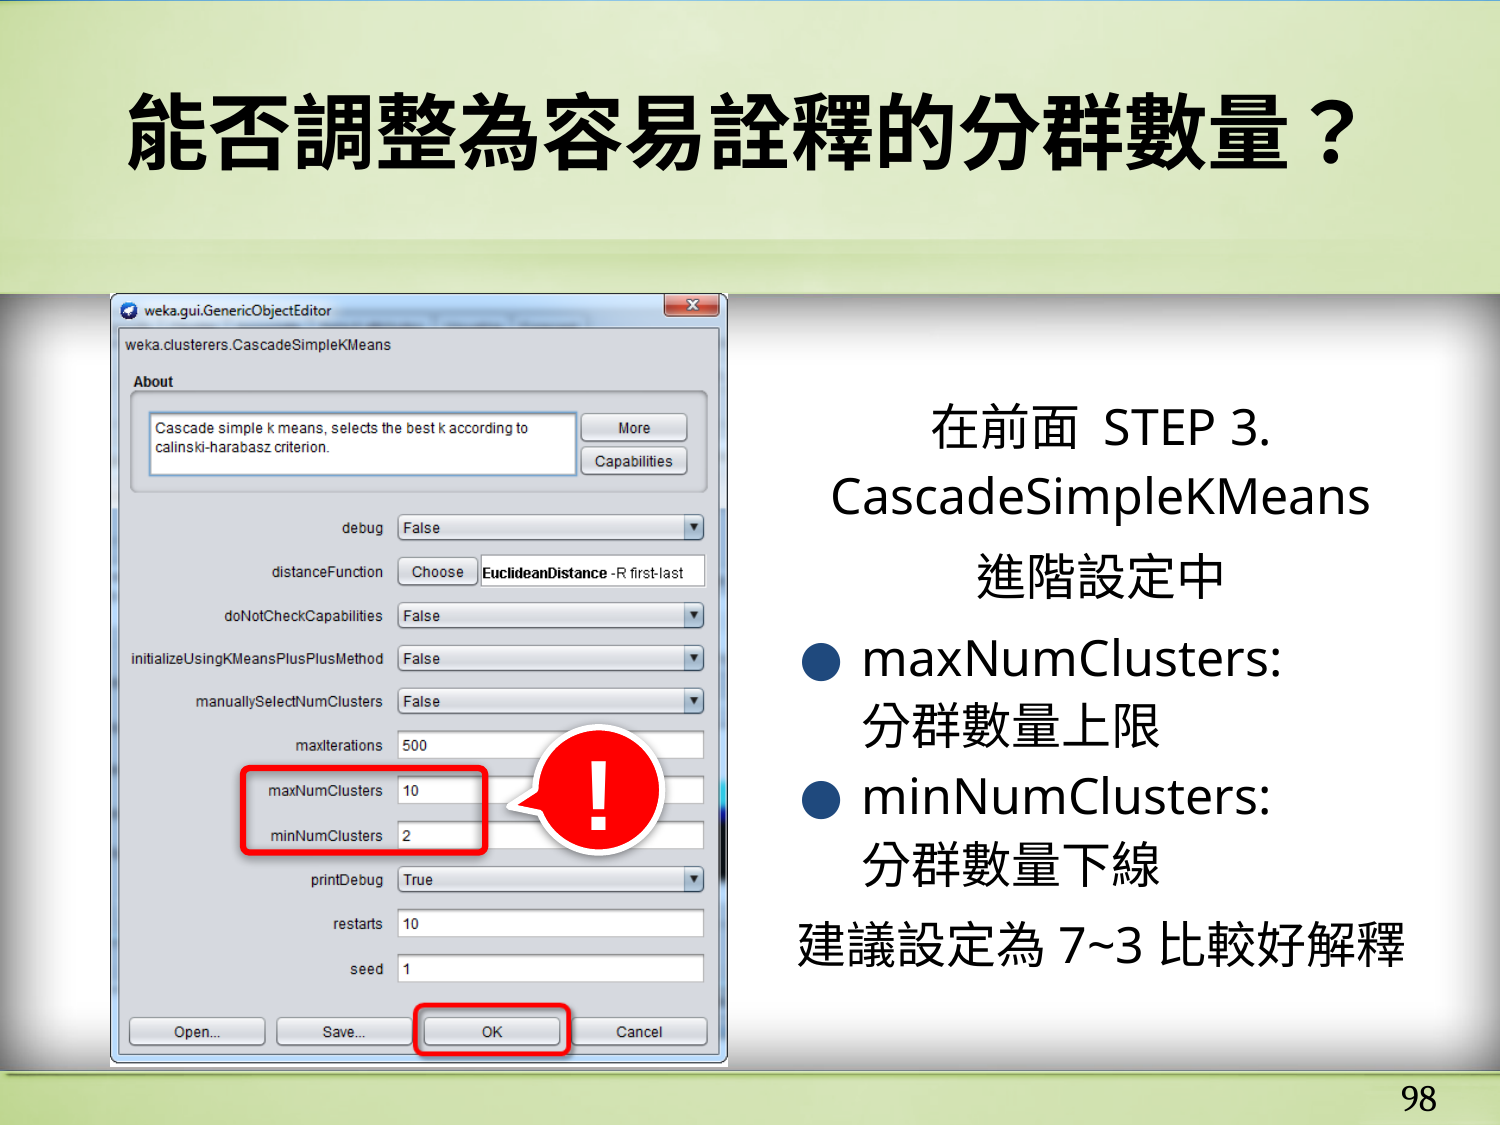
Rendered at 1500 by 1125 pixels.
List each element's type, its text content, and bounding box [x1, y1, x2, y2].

slide_number ‹#› [1350, 1074, 1488, 1118]
list 在前面 STEP 3. CascadeSimpleKMeans 進階設定中 maxNumClusters: 分群數量上限 minNumClusters: 分群數量下線 建議設定為7~3比較好解釋 [771, 293, 1432, 1067]
title 能否調整為容易詮釋的分群數量？ [78, 27, 1422, 232]
picture [0, 0, 1500, 1125]
